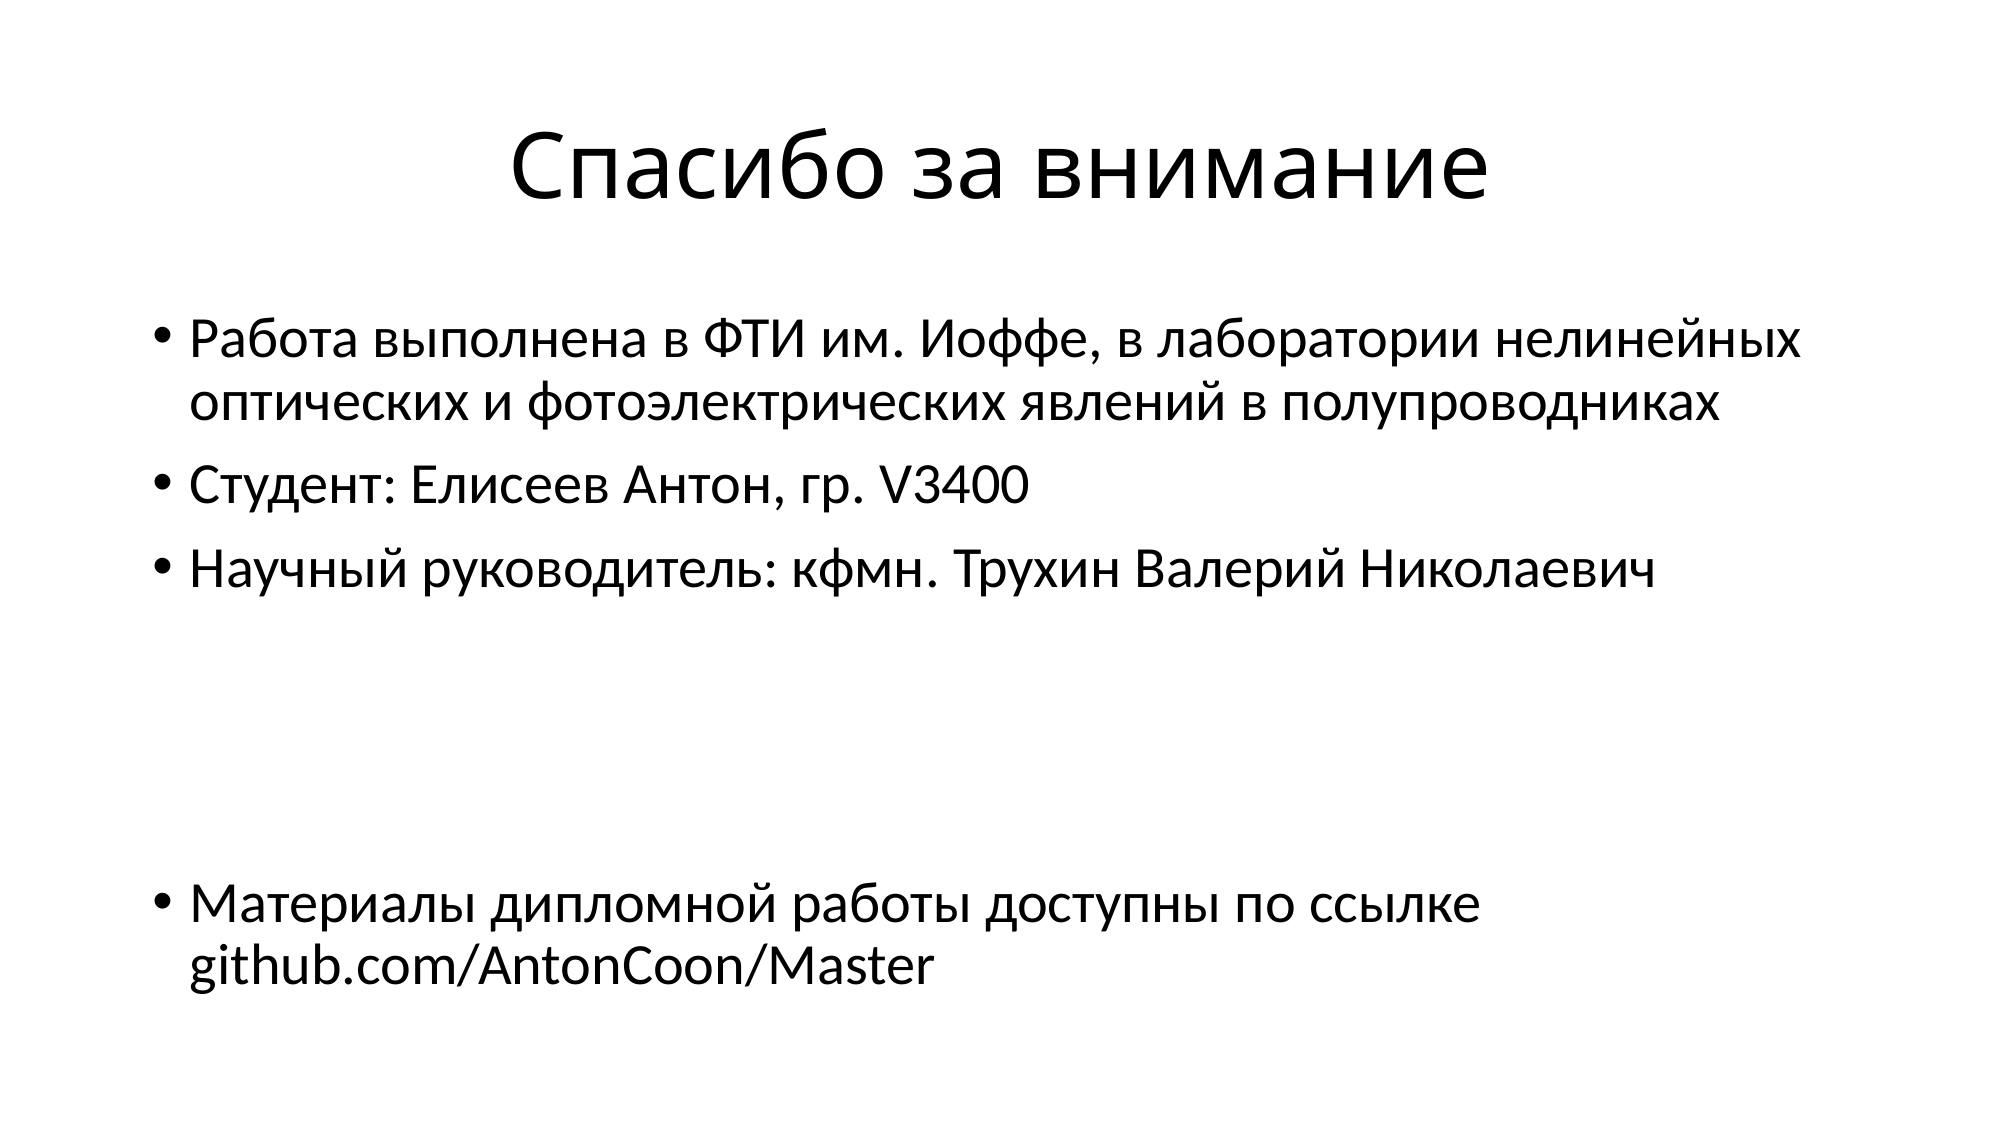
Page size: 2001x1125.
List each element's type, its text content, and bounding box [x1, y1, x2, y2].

title Спасибо за внимание [137, 59, 1863, 278]
list Работа выполнена в ФТИ им. Иоффе, в лаборатории нелинейных оптических и фотоэлектрических явлений в полупроводниках Студент: Елисеев Антон, гр. V3400 Научный руководитель: кфмн. Трухин Валерий Николаевич Материалы дипломной работы доступны по ссылке github.com/AntonCoon/Master [137, 299, 1863, 1014]
